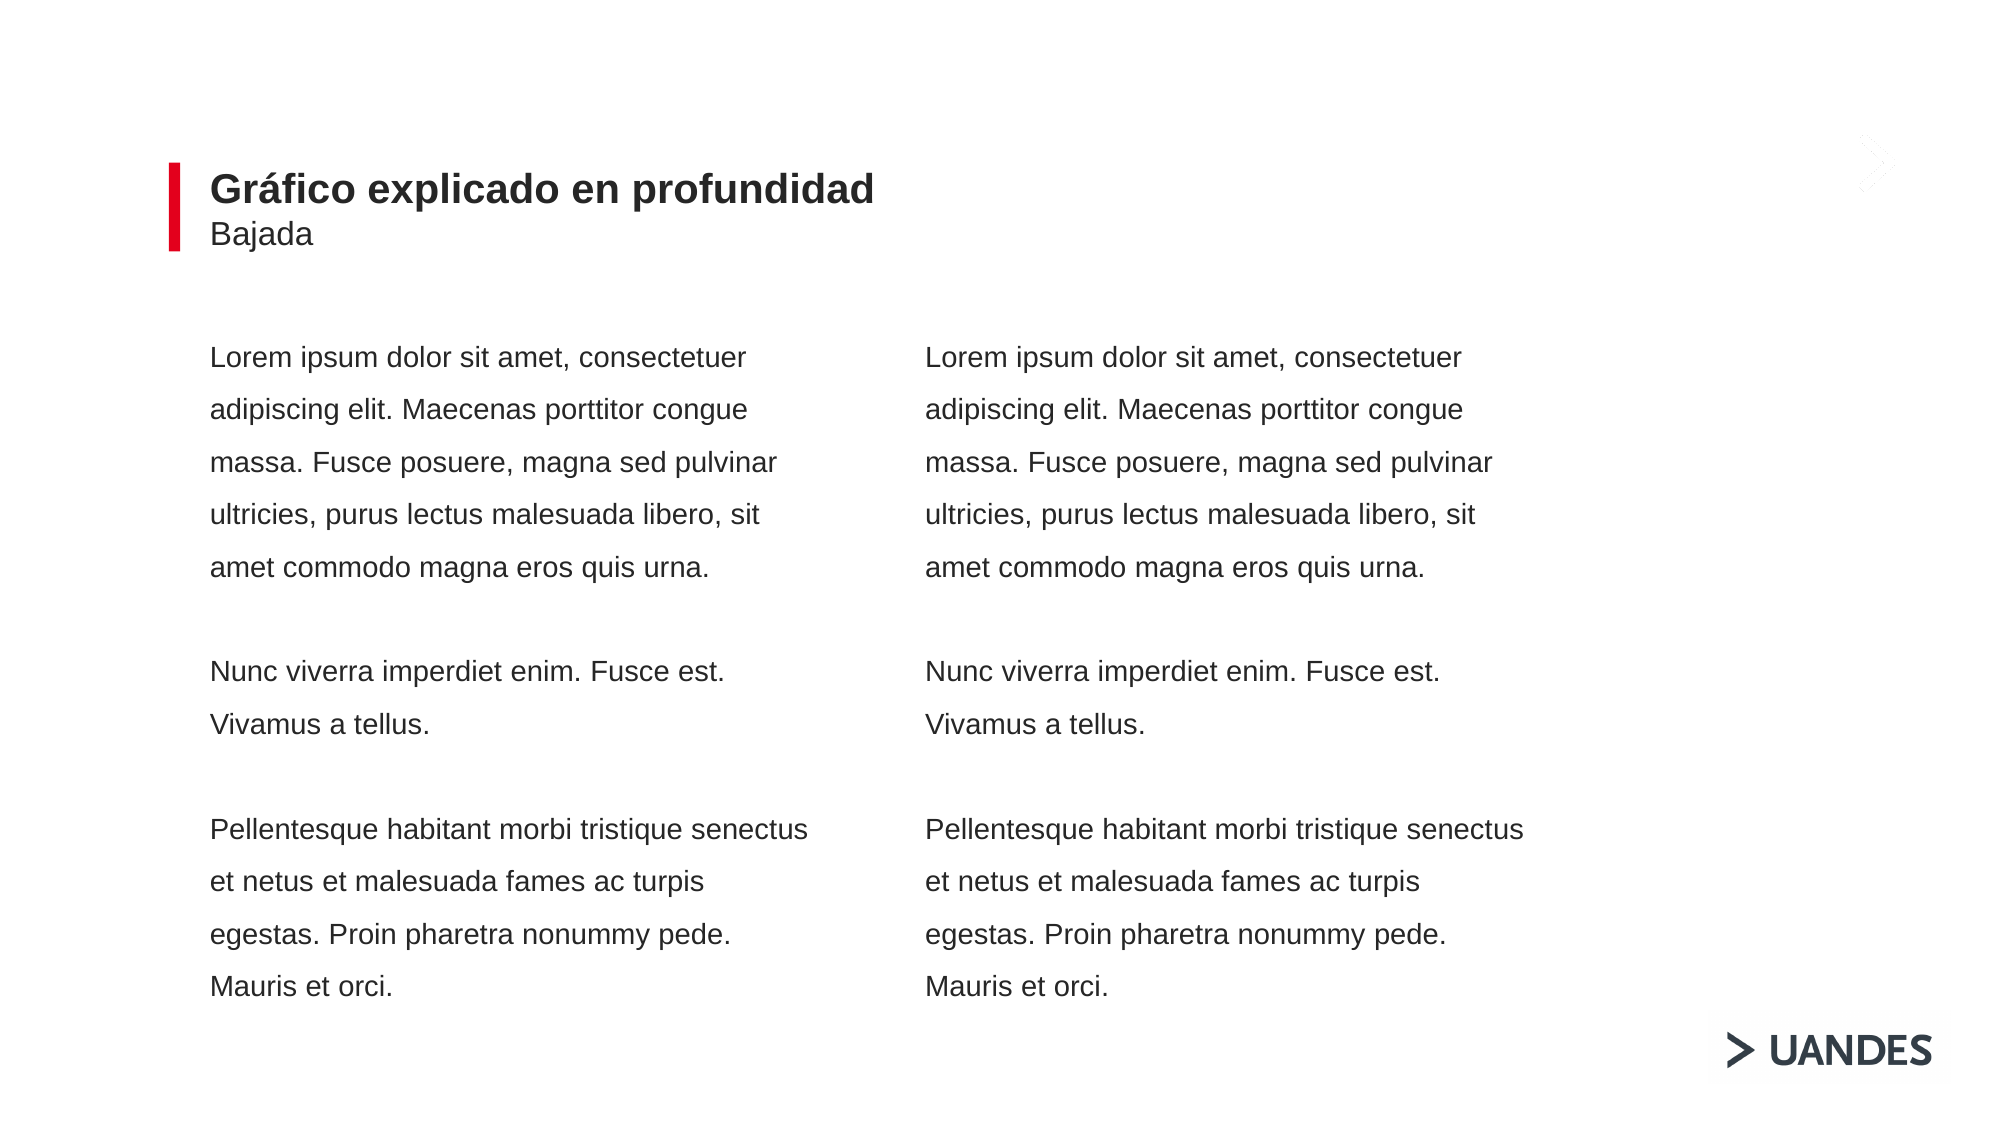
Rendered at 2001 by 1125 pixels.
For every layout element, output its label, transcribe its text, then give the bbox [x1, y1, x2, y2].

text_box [168, 129, 945, 262]
text_box Lorem ipsum dolor sit amet, consectetuer adipiscing elit. Maecenas porttitor congue massa. Fusce posuere, magna sed pulvinar ultricies, purus lectus malesuada libero, sit amet commodo magna eros quis urna. Nunc viverra imperdiet enim. Fusce est. Vivamus a tellus. Pellentesque habitant morbi tristique senectus et netus et malesuada fames ac turpis egestas. Proin pharetra nonummy pede. Mauris et orci. [195, 313, 827, 1115]
text_box Lorem ipsum dolor sit amet, consectetuer adipiscing elit. Maecenas porttitor congue massa. Fusce posuere, magna sed pulvinar ultricies, purus lectus malesuada libero, sit amet commodo magna eros quis urna. Nunc viverra imperdiet enim. Fusce est. Vivamus a tellus. Pellentesque habitant morbi tristique senectus et netus et malesuada fames ac turpis egestas. Proin pharetra nonummy pede. Mauris et orci. [910, 313, 1542, 1115]
picture [1858, 133, 1895, 192]
picture [1708, 1010, 1951, 1084]
